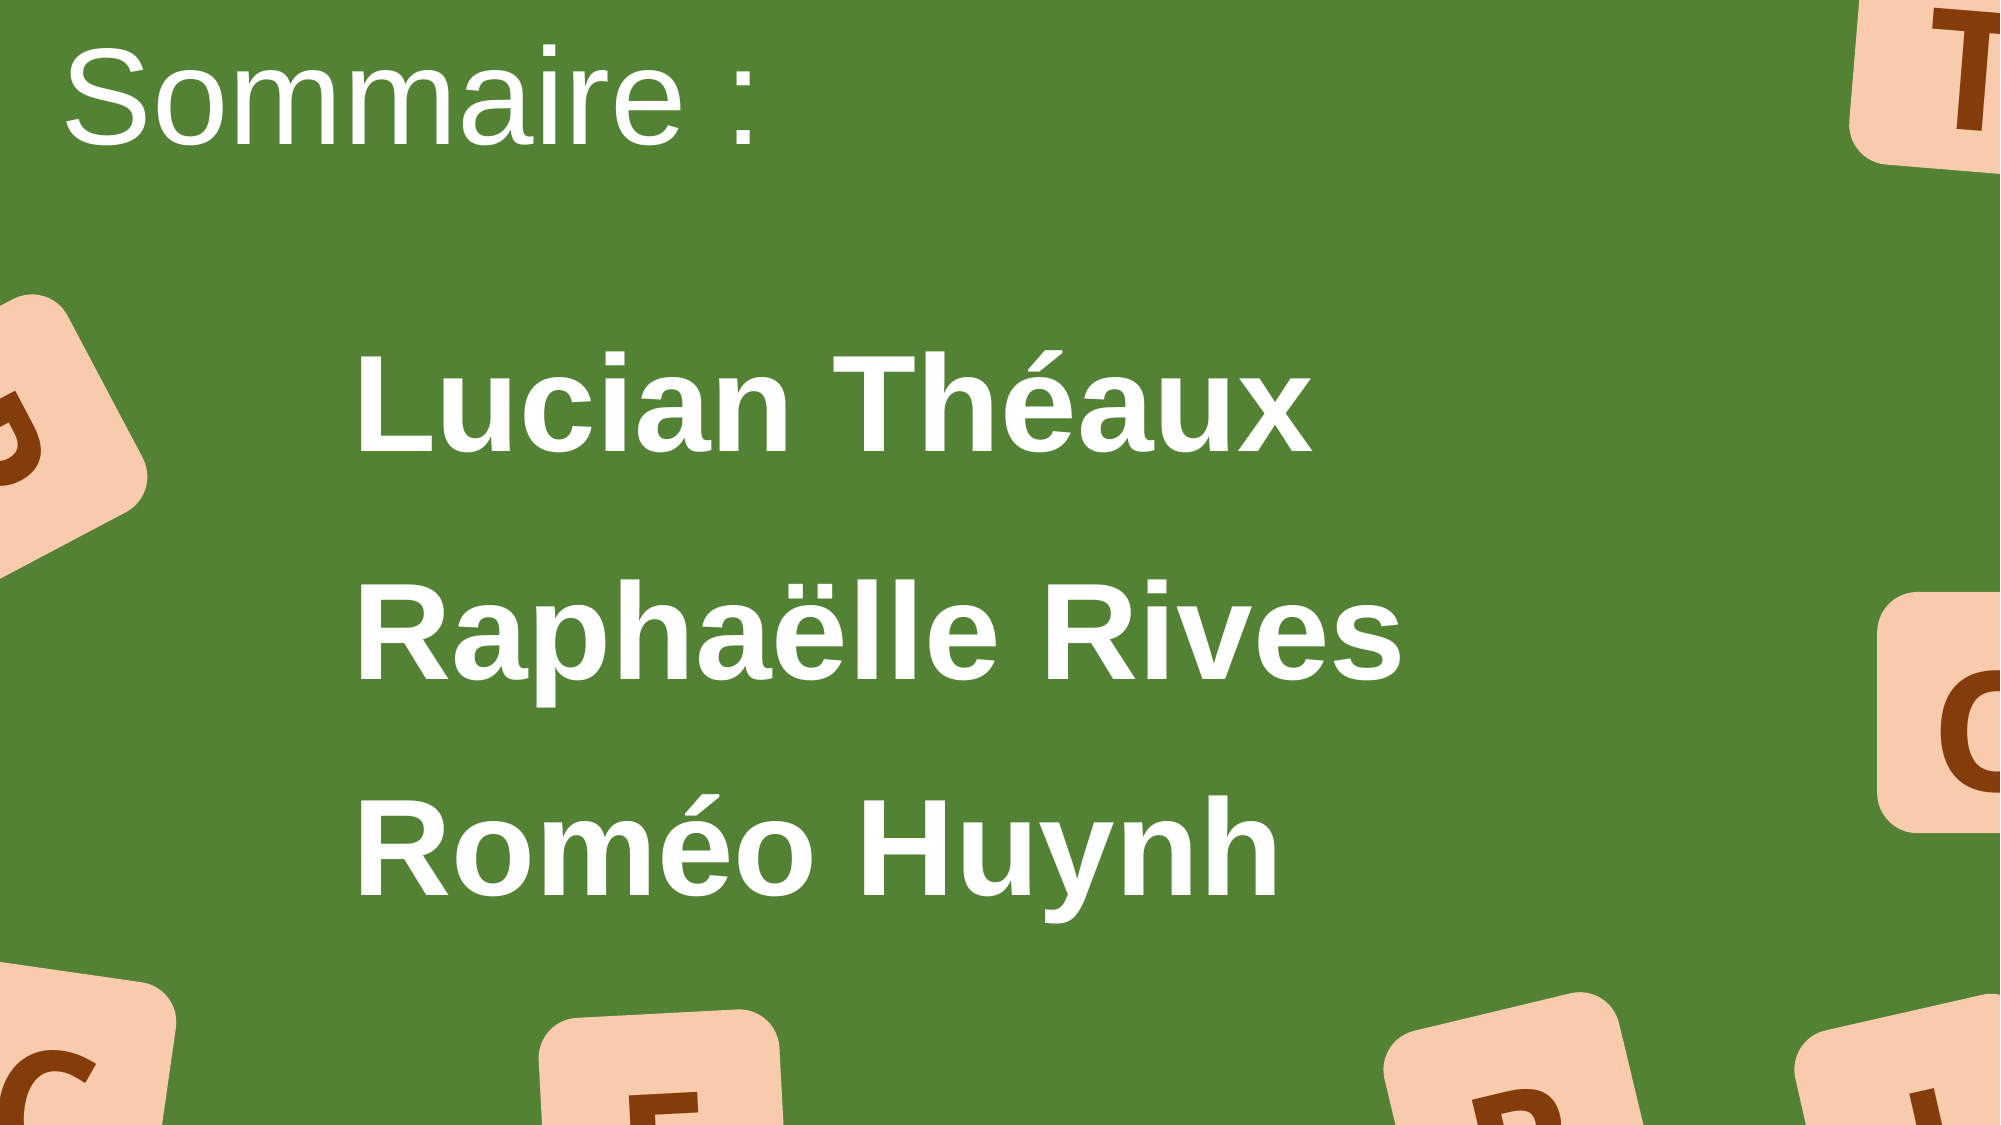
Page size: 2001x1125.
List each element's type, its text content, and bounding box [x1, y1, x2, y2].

text_box Roméo Huynh [337, 750, 1458, 930]
text_box Lucian Théaux [337, 306, 1357, 487]
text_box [542, 1013, 784, 1125]
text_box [0, 969, 166, 1125]
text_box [0, 322, 119, 566]
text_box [1877, 591, 2000, 835]
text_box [1810, 1009, 2000, 1125]
text_box Raphaëlle Rives [337, 534, 1458, 714]
text_box [0, 0, 2000, 1125]
text_box Sommaire : [45, 0, 848, 180]
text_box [1855, 0, 2000, 174]
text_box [1400, 1008, 1642, 1125]
